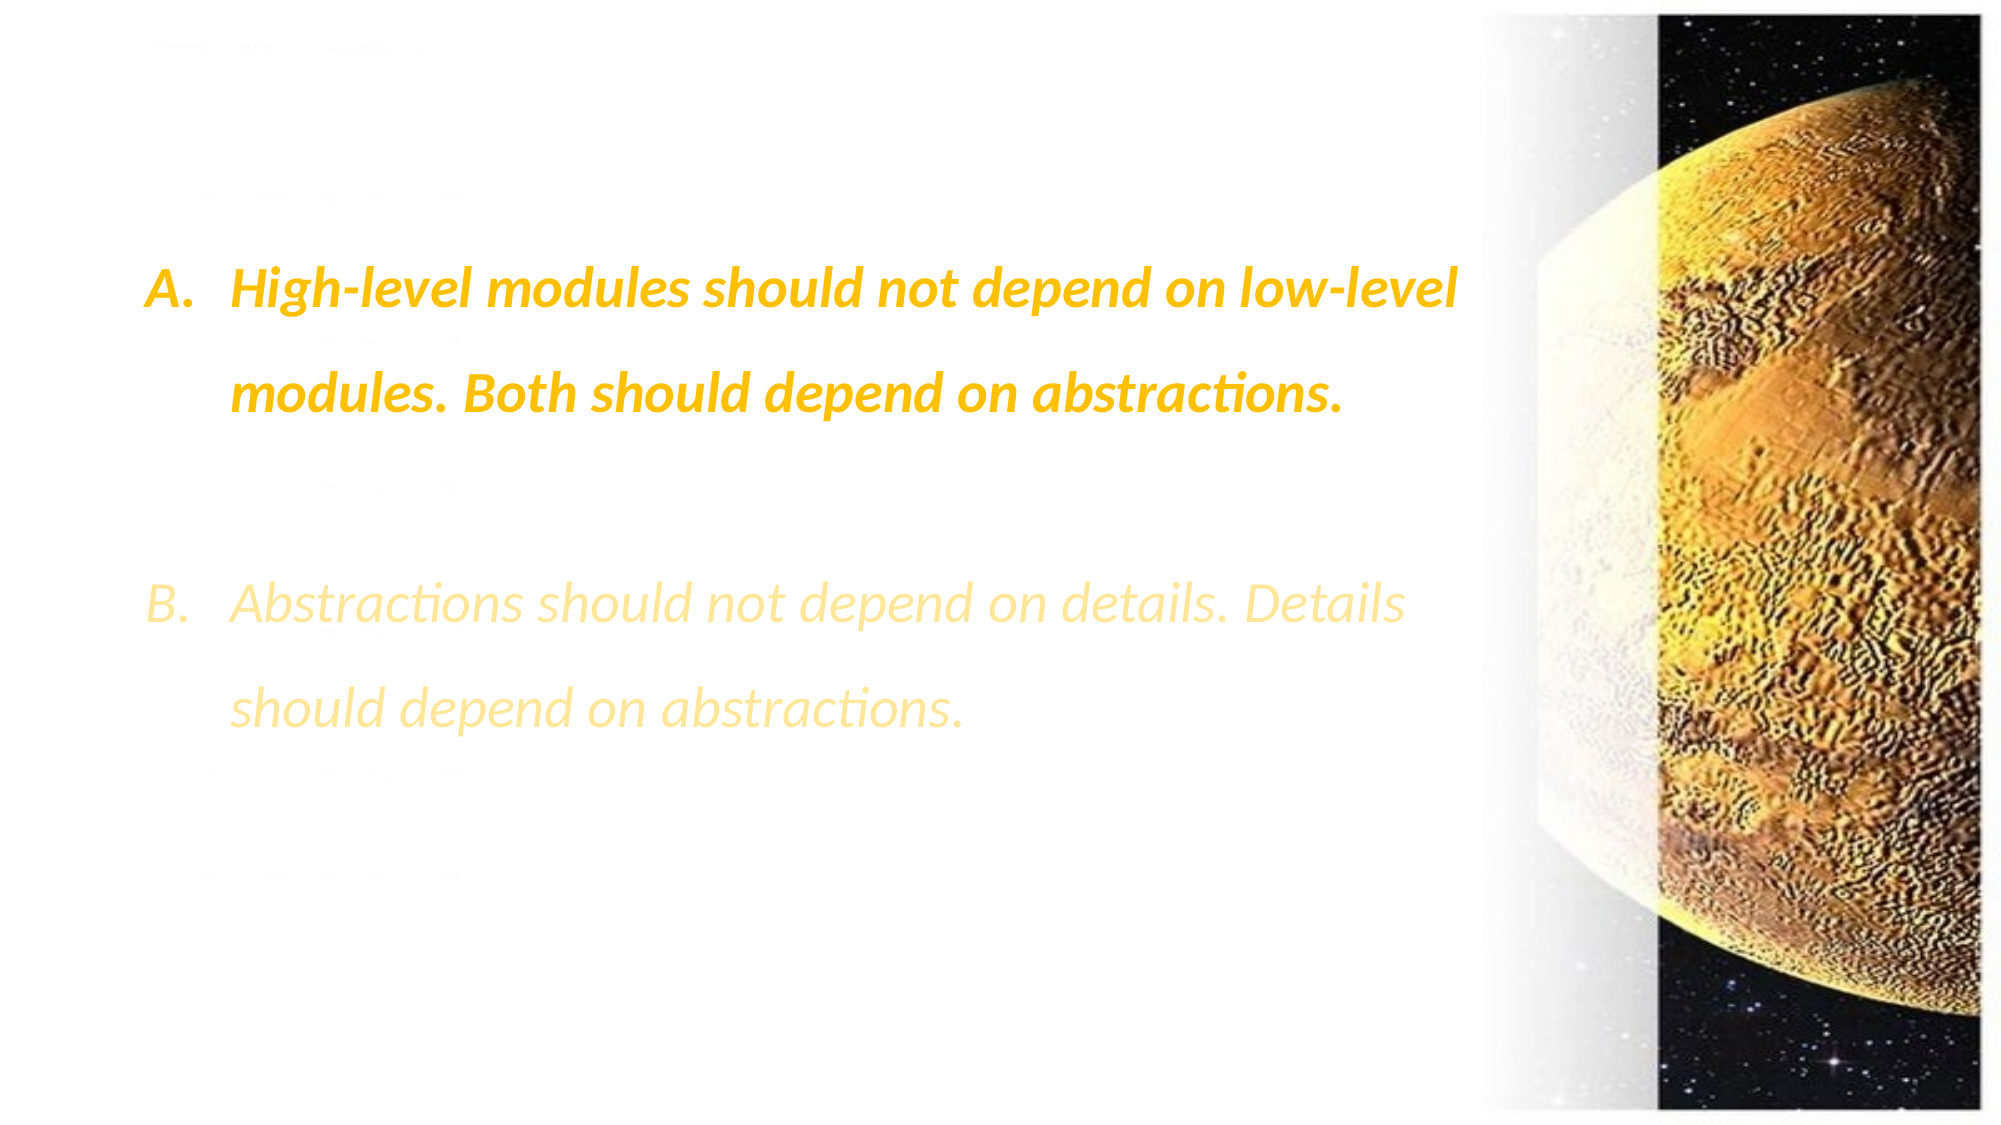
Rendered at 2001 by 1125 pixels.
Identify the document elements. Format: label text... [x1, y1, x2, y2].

picture [0, 0, 2001, 1125]
text_box High-level modules should not depend on low-level modules. Both should depend on abstractions. Abstractions should not depend on details. Details should depend on abstractions. [130, 206, 1484, 867]
